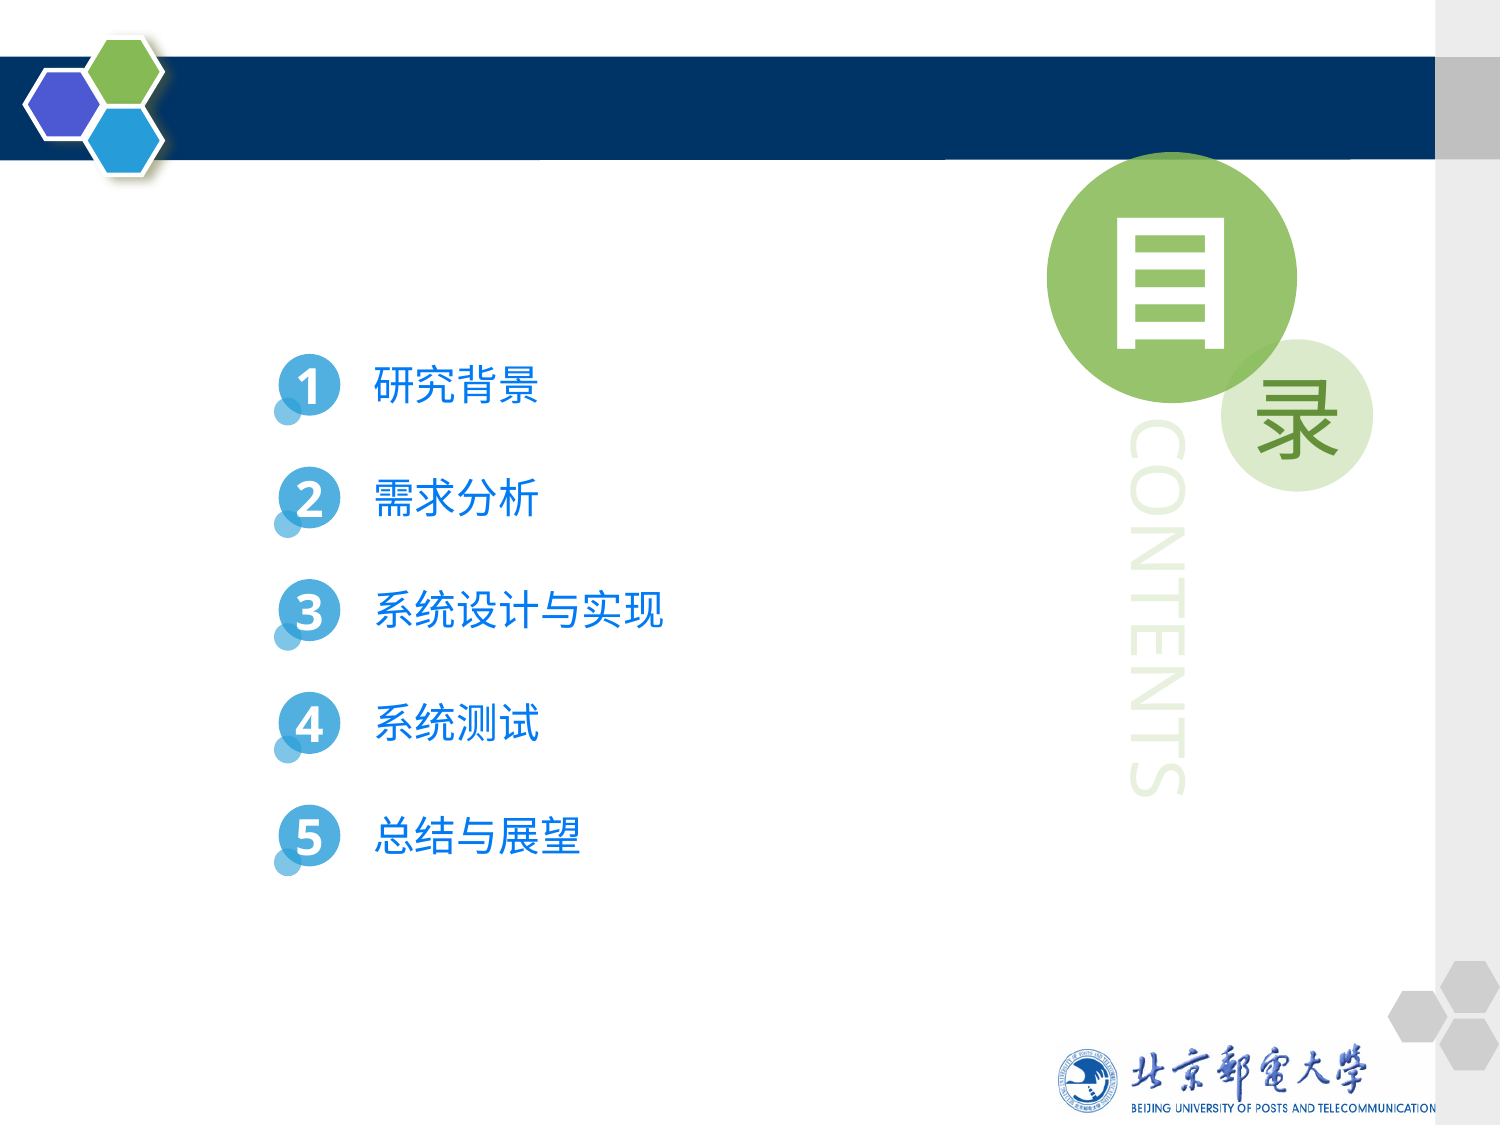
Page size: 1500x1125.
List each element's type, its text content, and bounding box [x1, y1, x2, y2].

text_box 需求分析 [373, 460, 1030, 533]
picture [1055, 1041, 1435, 1115]
text_box 研究背景 [373, 347, 1030, 420]
text_box 系统测试 [373, 685, 1030, 758]
text_box 5 [278, 804, 341, 867]
text_box 3 [278, 579, 341, 642]
text_box 目 [1046, 152, 1298, 404]
text_box 1 [278, 353, 341, 416]
text_box 录 [1221, 339, 1374, 492]
text_box 总结与展望 [373, 798, 1030, 871]
text_box 2 [278, 466, 341, 529]
text_box [273, 397, 302, 426]
text_box [273, 848, 302, 877]
text_box [273, 735, 302, 764]
text_box 系统设计与实现 [373, 573, 1030, 646]
text_box [273, 623, 302, 651]
text_box CONTENTS [1111, 415, 1212, 866]
text_box [273, 510, 302, 538]
text_box 4 [278, 691, 341, 754]
